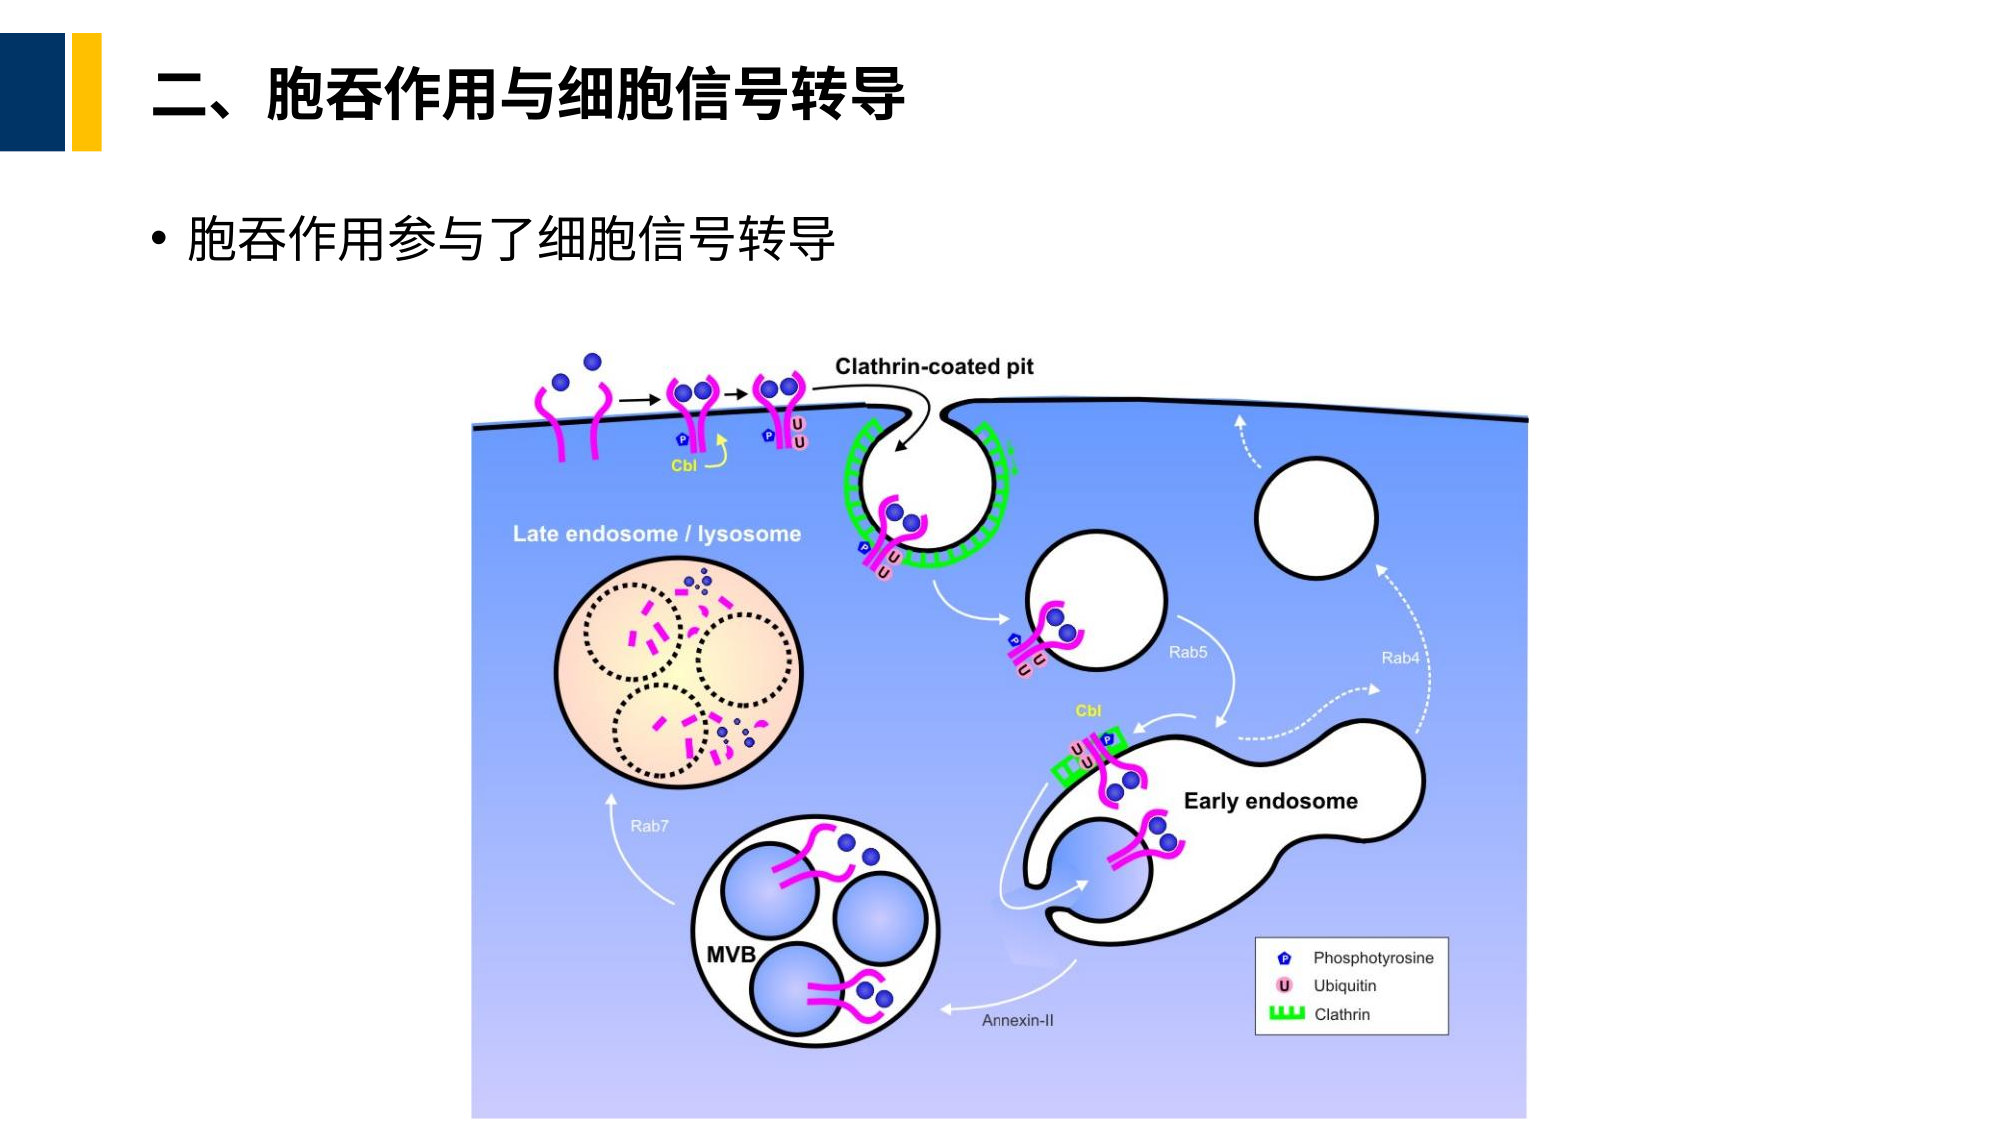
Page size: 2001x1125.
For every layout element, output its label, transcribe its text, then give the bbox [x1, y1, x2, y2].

list 胞吞作用参与了细胞信号转导 [135, 200, 1950, 1092]
title 二、胞吞作用与细胞信号转导 [135, 33, 1950, 152]
picture [471, 350, 1529, 1119]
